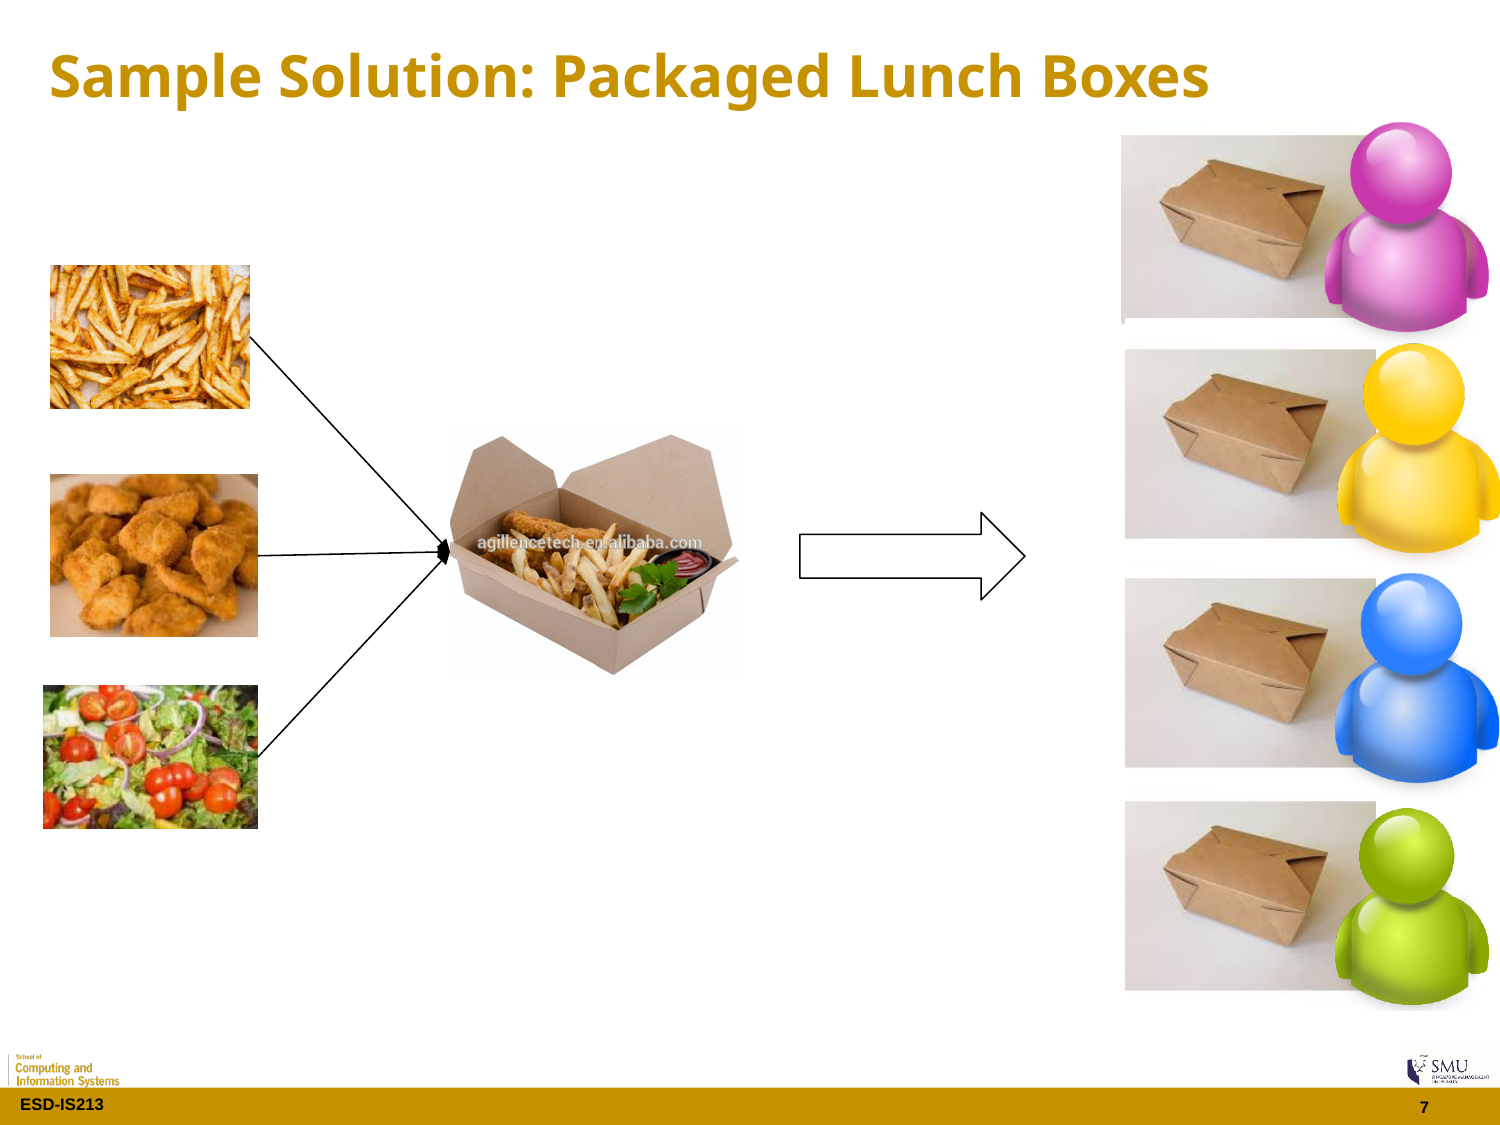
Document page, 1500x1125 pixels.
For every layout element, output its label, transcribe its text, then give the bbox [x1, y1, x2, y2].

picture [49, 264, 251, 409]
picture [43, 685, 258, 830]
picture [1401, 1046, 1500, 1087]
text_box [257, 551, 451, 758]
picture [1121, 103, 1500, 1022]
slide_number 7 [1386, 1089, 1445, 1125]
text_box [799, 512, 1025, 600]
picture [49, 474, 257, 637]
picture [451, 424, 744, 679]
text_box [249, 336, 451, 552]
title Sample Solution: Packaged Lunch Boxes [34, 31, 1466, 117]
